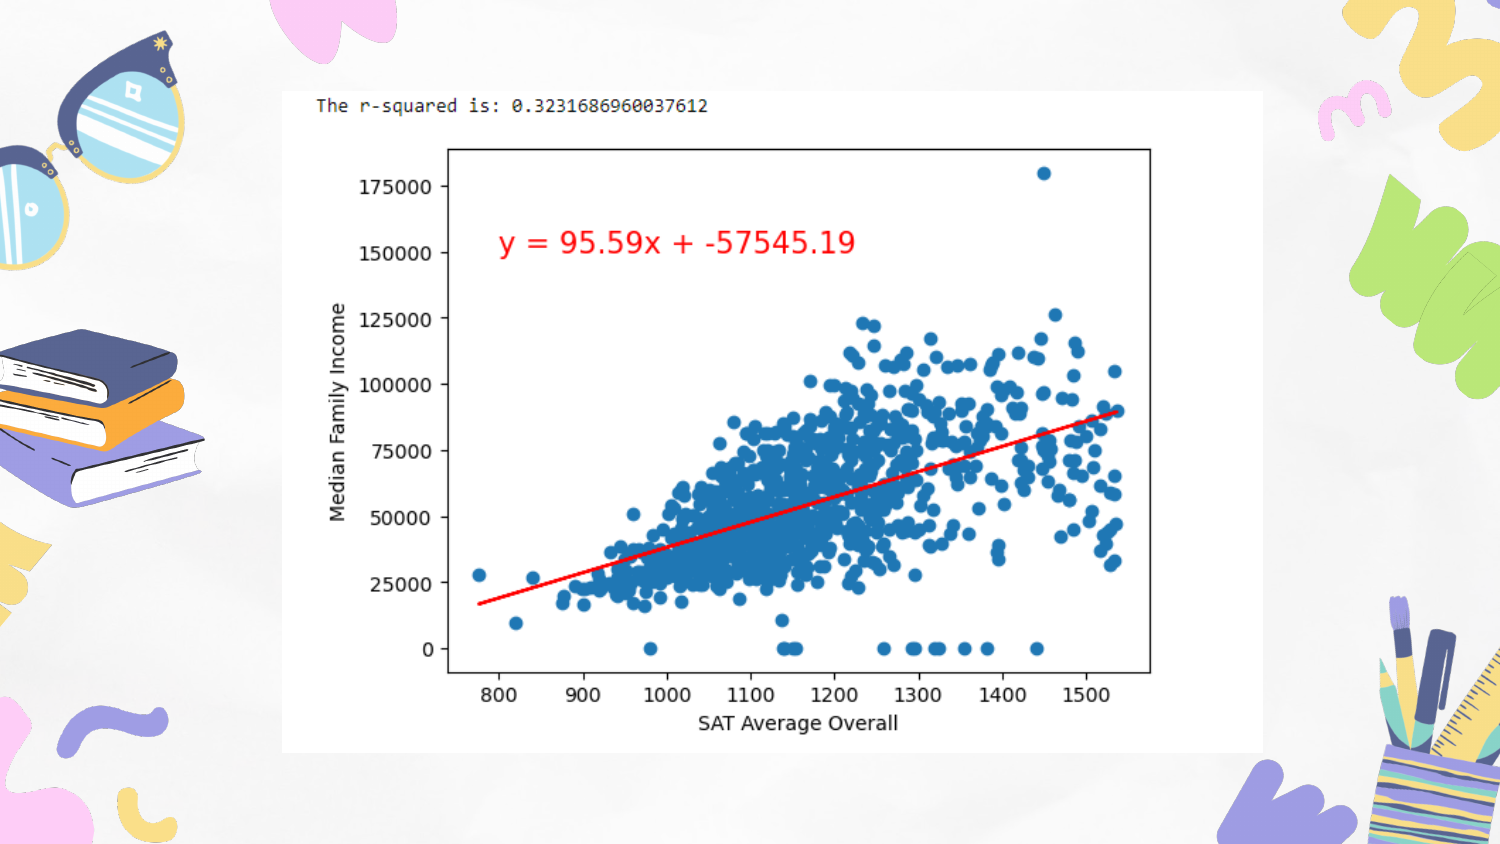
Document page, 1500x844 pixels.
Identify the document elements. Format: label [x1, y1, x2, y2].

text_box [1188, 809, 1450, 844]
text_box [208, 0, 556, 63]
picture [0, 0, 1500, 844]
text_box [1322, 233, 1500, 372]
text_box [0, 527, 68, 709]
